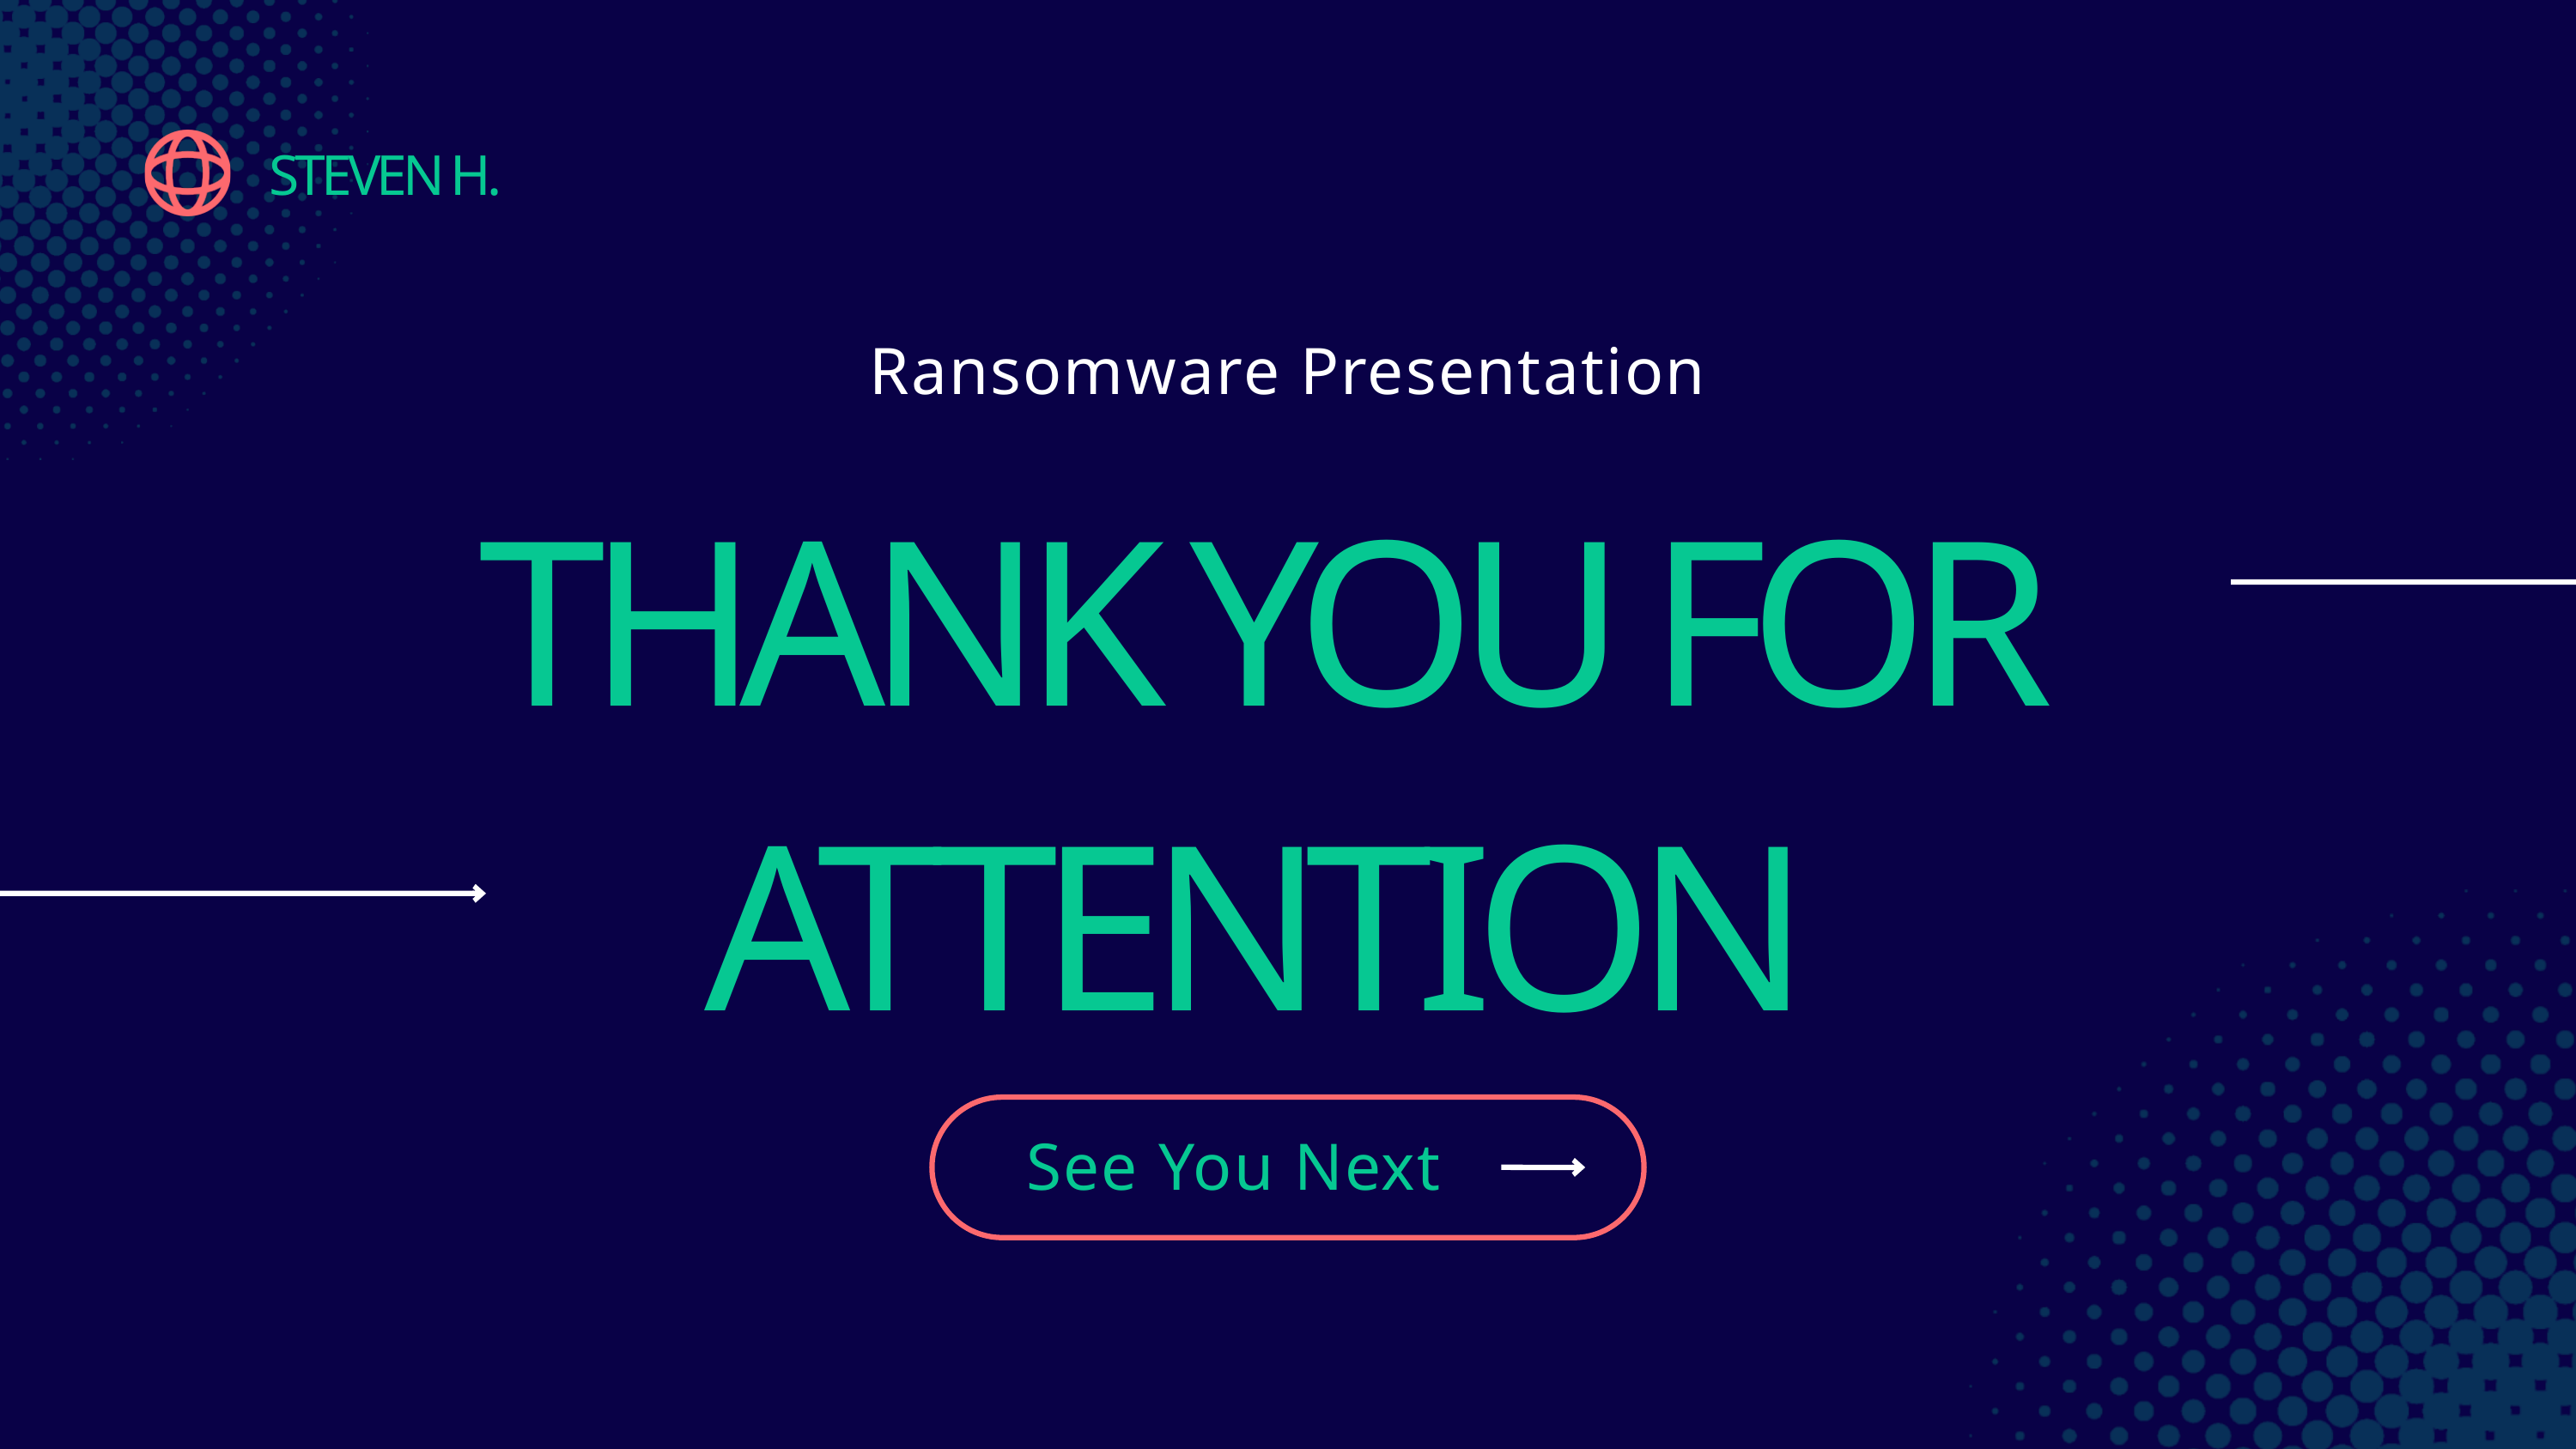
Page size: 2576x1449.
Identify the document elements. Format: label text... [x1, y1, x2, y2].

text_box STEVEN H. [269, 132, 703, 206]
text_box Ransomware Presentation [686, 317, 1890, 408]
text_box [1969, 889, 2576, 1449]
text_box THANK YOU FOR ATTENTION [369, 447, 2145, 1057]
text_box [932, 1096, 1644, 1238]
text_box [0, 0, 370, 460]
text_box [144, 130, 231, 216]
